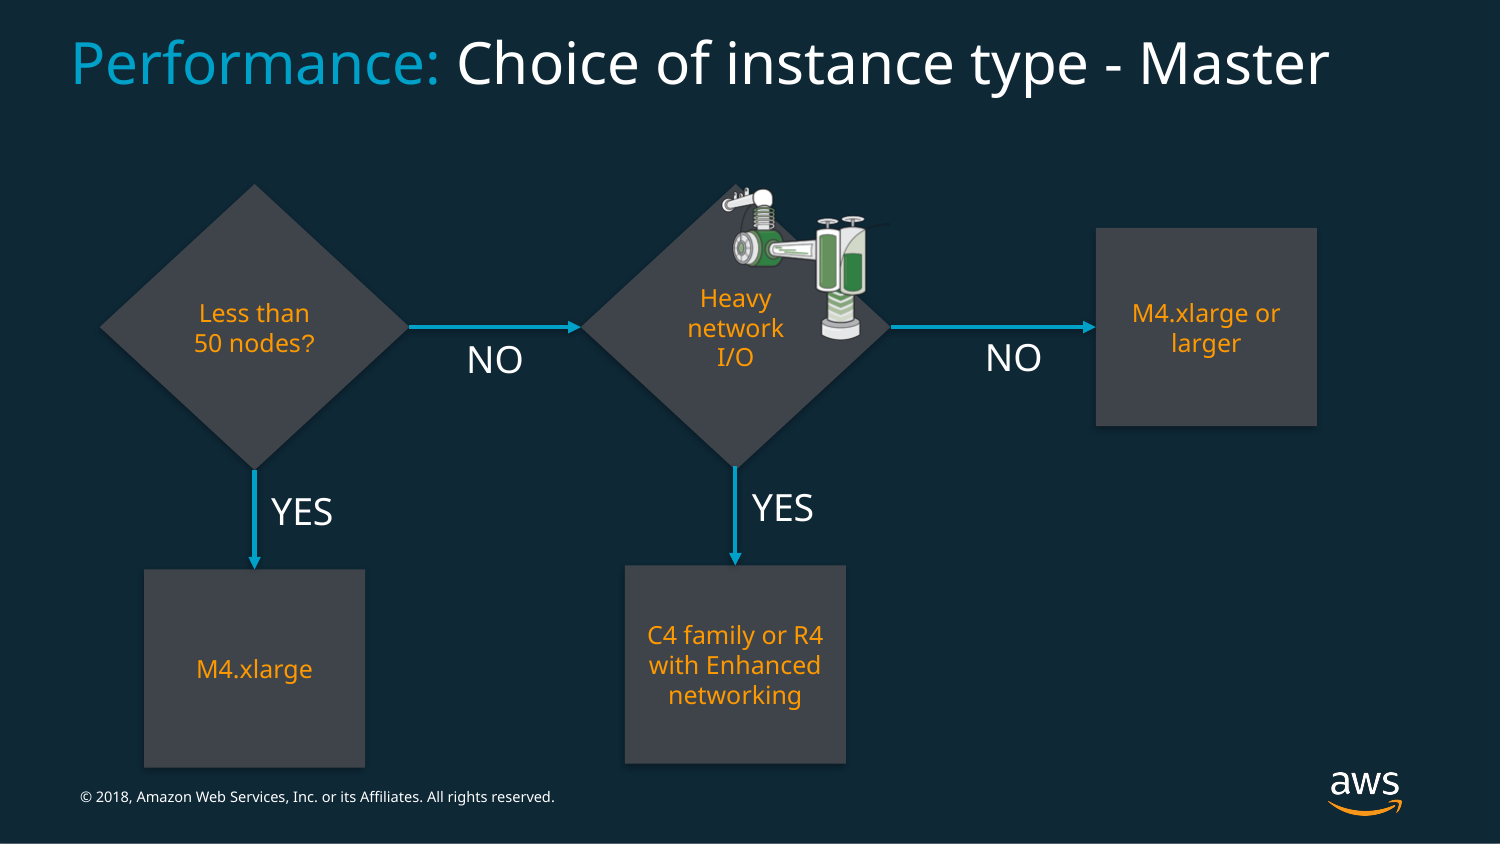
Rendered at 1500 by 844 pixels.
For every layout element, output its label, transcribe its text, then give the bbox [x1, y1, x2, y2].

text_box M4.xlarge [143, 569, 366, 768]
text_box M4.xlarge or larger [1095, 227, 1318, 427]
title Performance: Choice of instance type - Master [55, 18, 1402, 109]
picture [1328, 772, 1402, 816]
text_box Heavy network I/O [581, 205, 865, 468]
text_box NO [451, 336, 539, 388]
text_box NO [970, 336, 1058, 387]
text_box YES [258, 480, 349, 541]
picture [716, 183, 893, 345]
text_box YES [740, 476, 830, 537]
text_box Less than 50 nodes? [98, 183, 408, 470]
text_box C4 family or R4 with Enhanced networking [624, 565, 847, 764]
